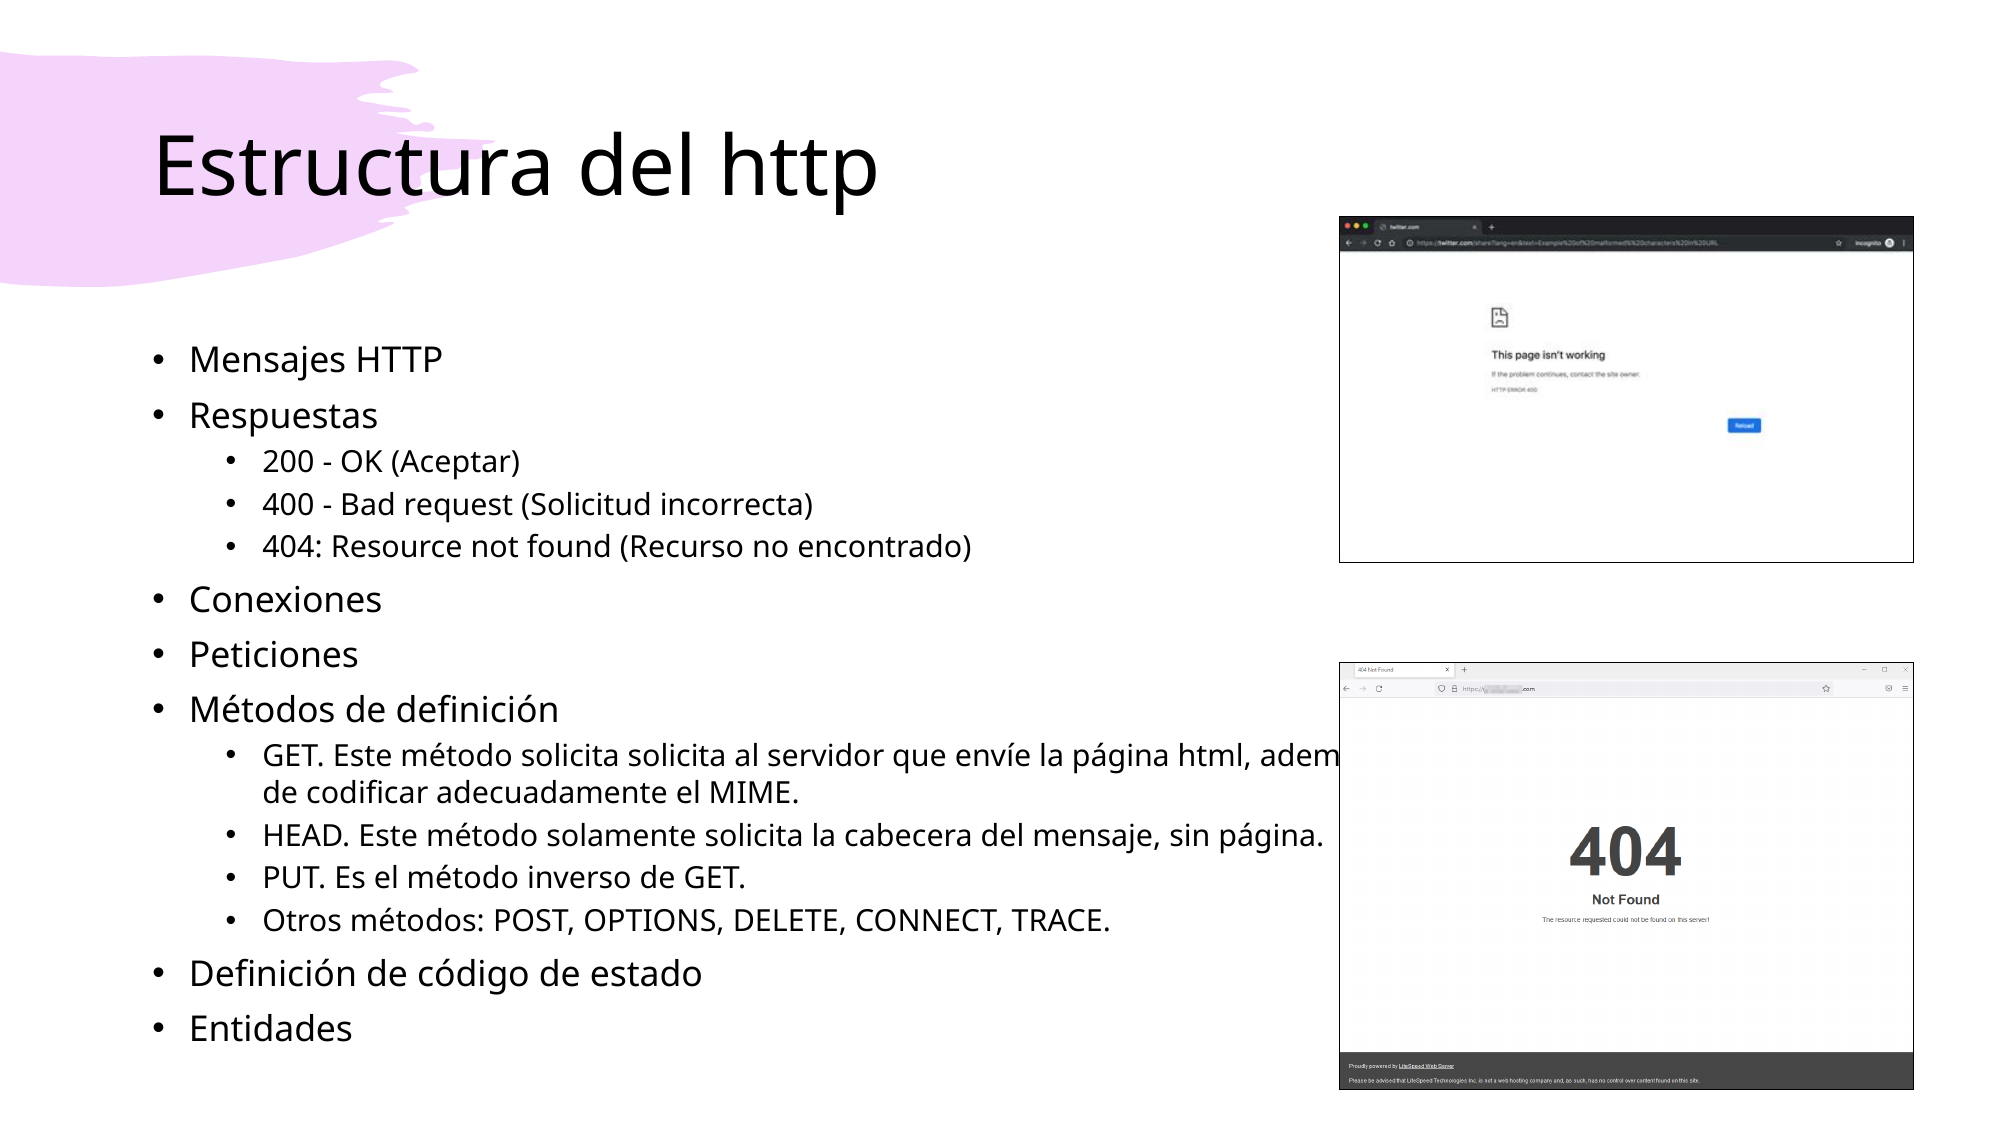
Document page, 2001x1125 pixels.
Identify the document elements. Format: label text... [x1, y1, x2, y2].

picture [1339, 662, 1914, 1090]
list Mensajes HTTP Respuestas 200 - OK (Aceptar) 400 - Bad request (Solicitud incorrecta) 404: Resource not found (Recurso no encontrado) Conexiones Peticiones Métodos de definición GET. Este método solicita solicita al servidor que envíe la página html, además de codificar adecuadamente el MIME. HEAD. Este método solamente solicita la cabecera del mensaje, sin página. PUT. Es el método inverso de GET. Otros métodos: POST, OPTIONS, DELETE, CONNECT, TRACE. Definición de código de estado Entidades [137, 329, 1424, 1066]
title Estructura del http [137, 59, 1863, 278]
picture [1339, 216, 1914, 563]
